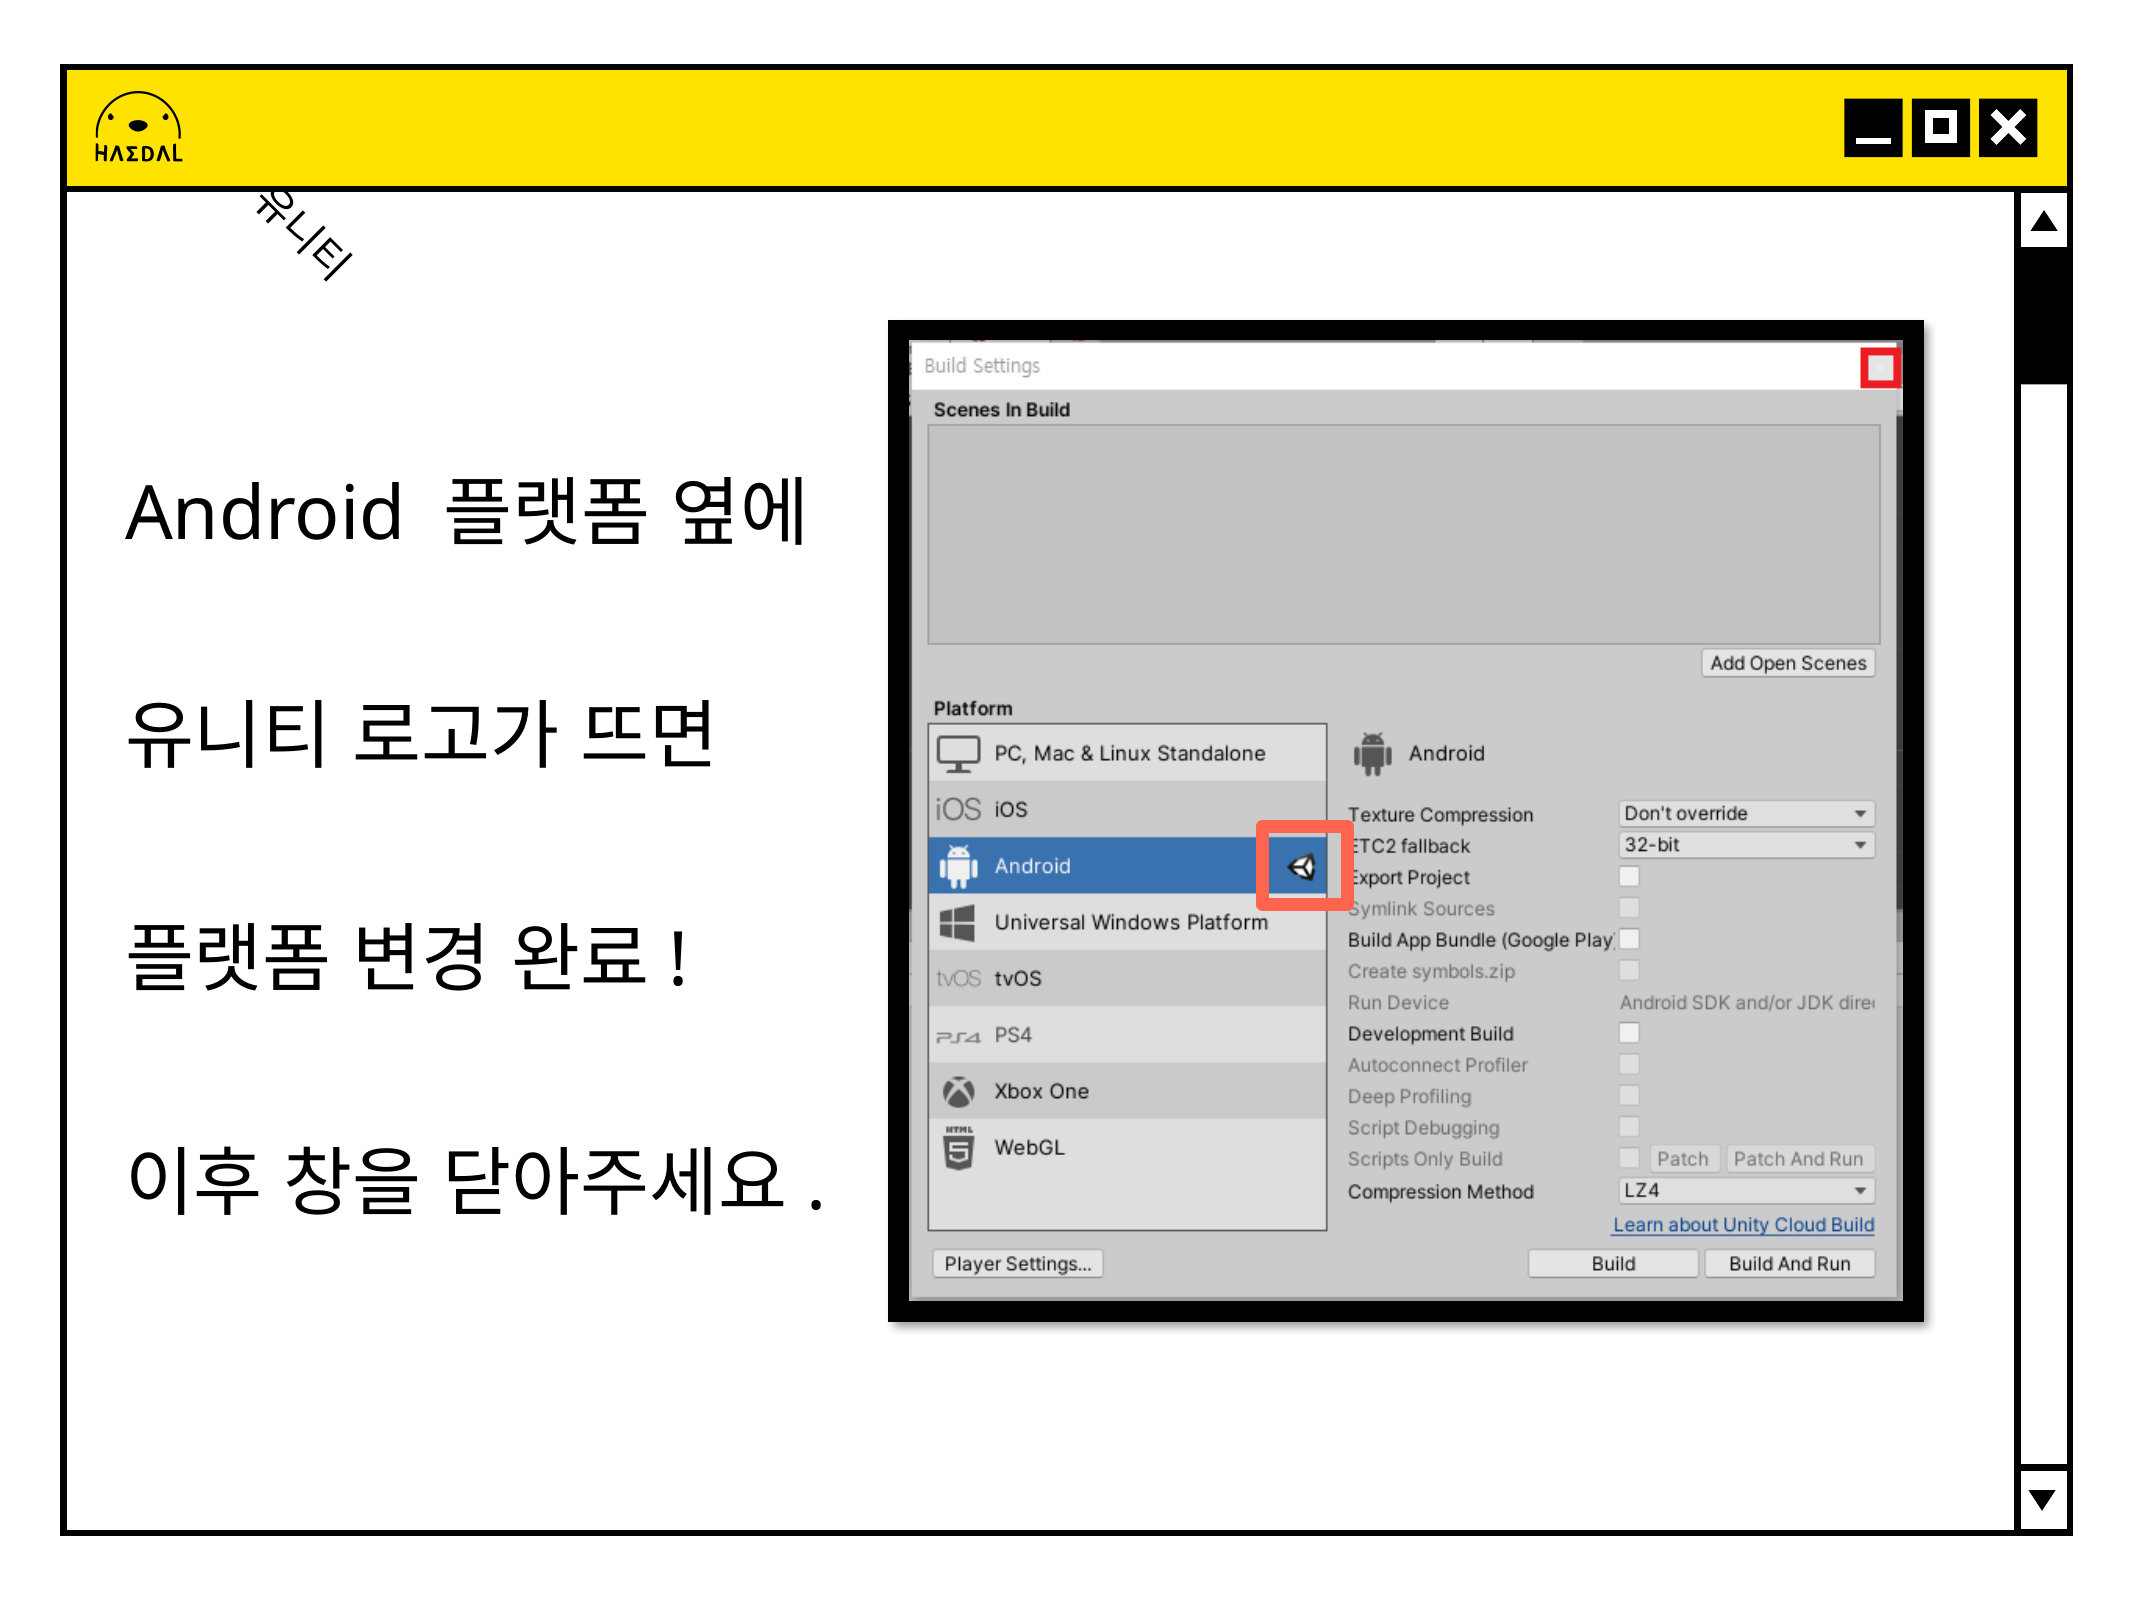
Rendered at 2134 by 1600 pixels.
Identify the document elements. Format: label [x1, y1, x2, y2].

picture [908, 340, 1903, 1302]
text_box [63, 66, 2072, 1533]
